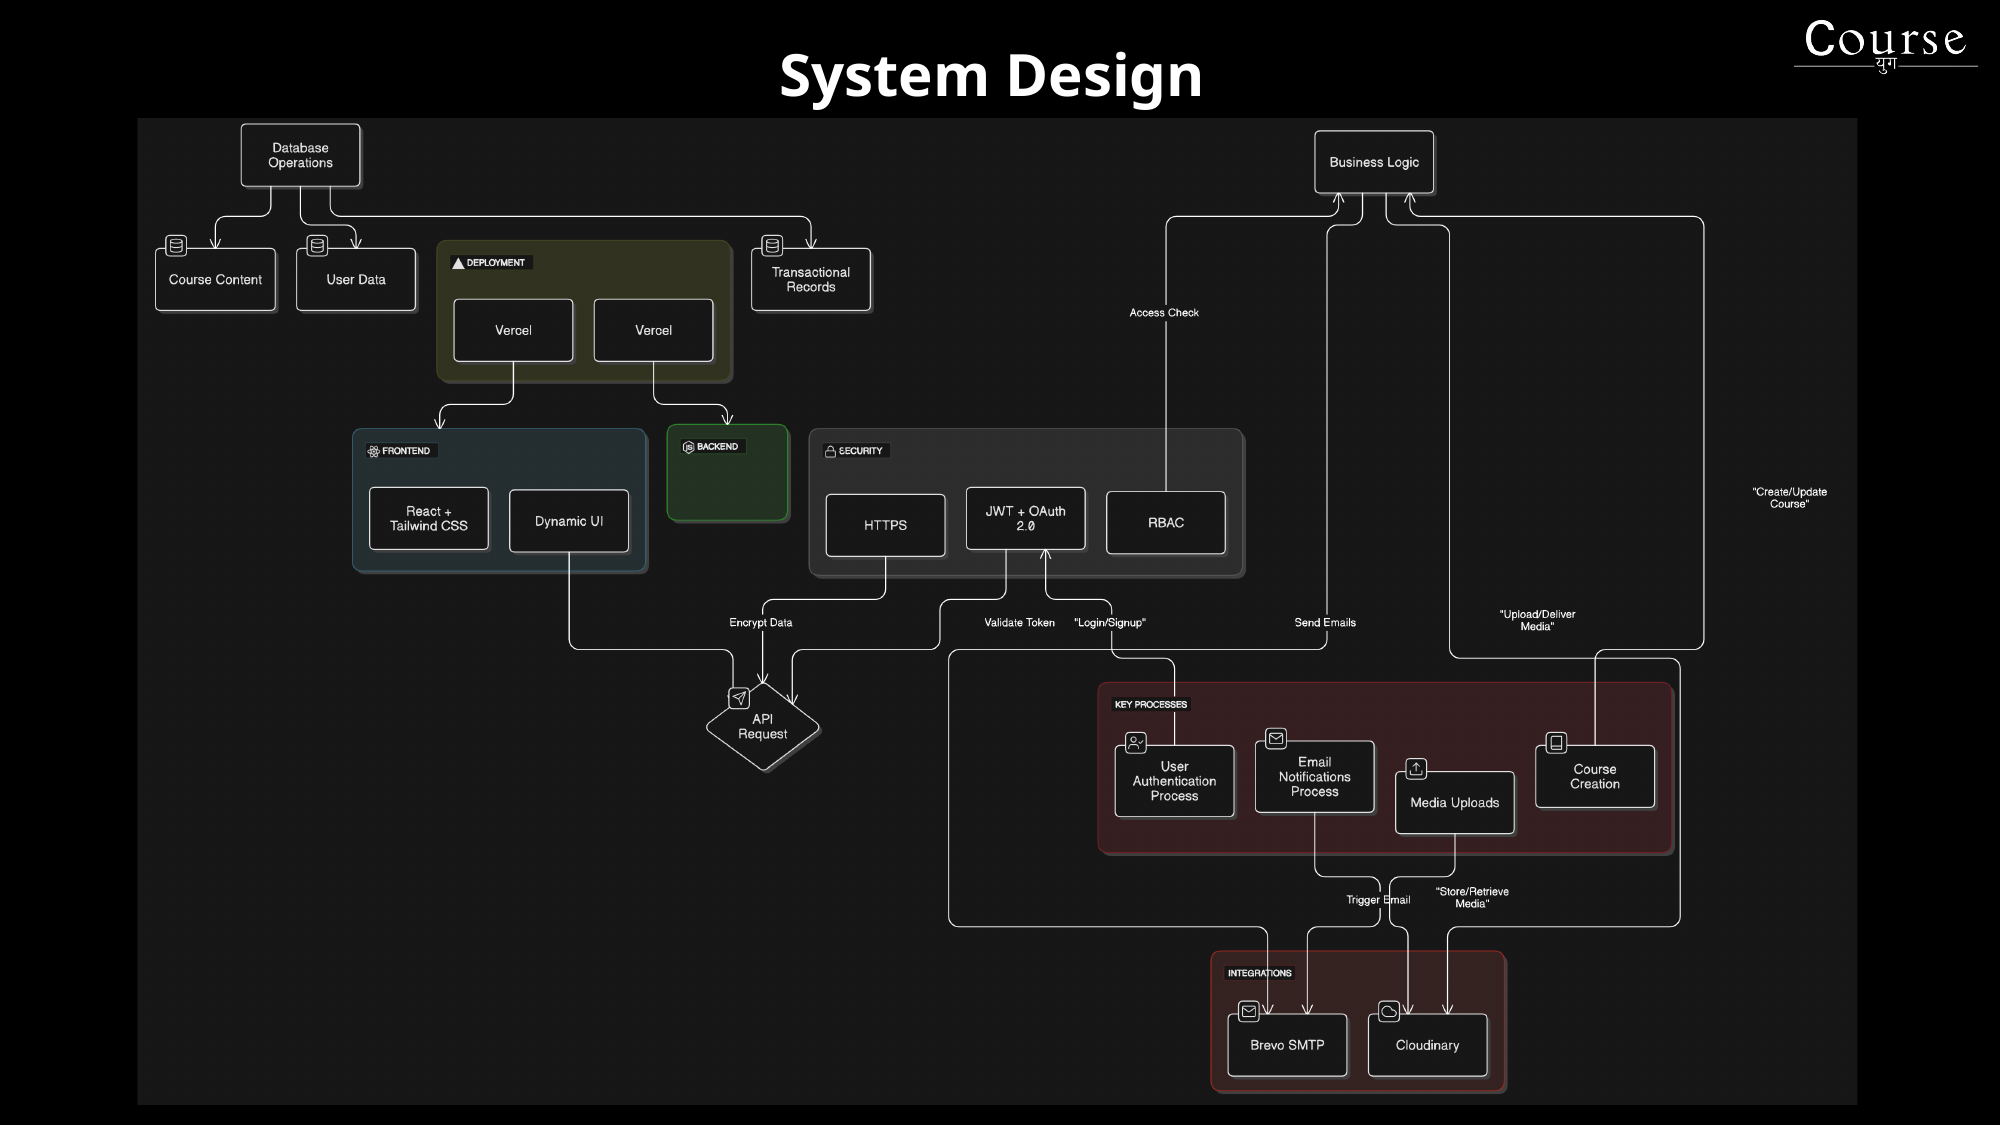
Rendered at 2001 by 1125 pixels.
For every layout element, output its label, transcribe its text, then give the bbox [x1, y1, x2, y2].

picture [1788, 19, 1984, 75]
title System Design [137, 20, 1863, 136]
picture [137, 118, 1858, 1105]
